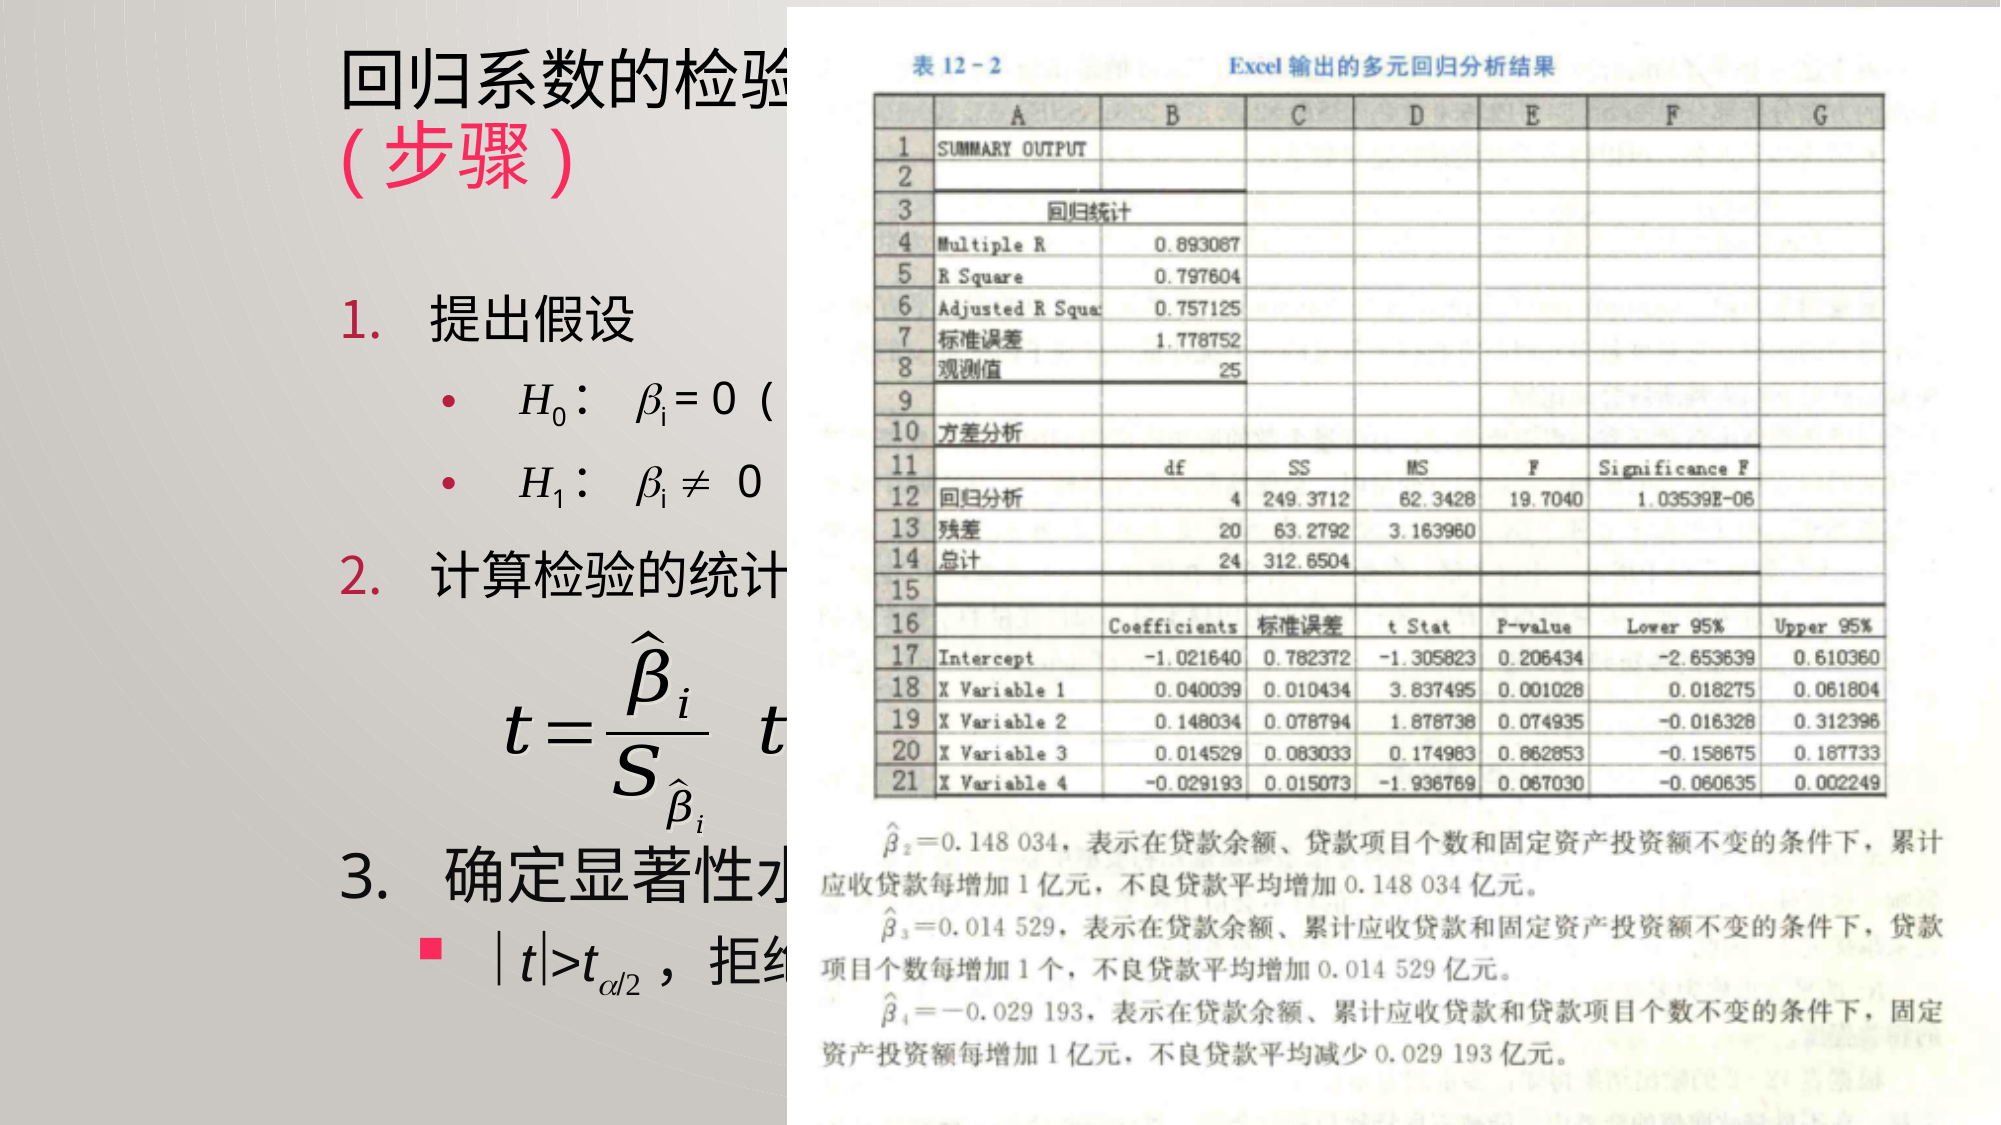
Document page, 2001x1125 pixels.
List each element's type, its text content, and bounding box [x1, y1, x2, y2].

text_box 确定显著性水平，并进行决策  t>t，拒绝H0； t<t，不拒绝H0 [324, 837, 787, 1003]
title 回归系数的检验 (步骤) [324, 39, 787, 215]
list 提出假设 H0： bi = 0 (自变量 xi 与 因变量 y 没有线性关系) H1： bi  0 (自变量 xi 与 因变量 y有线性关系) 计算检验的统计量 t [324, 267, 787, 618]
picture [787, 6, 2000, 1125]
